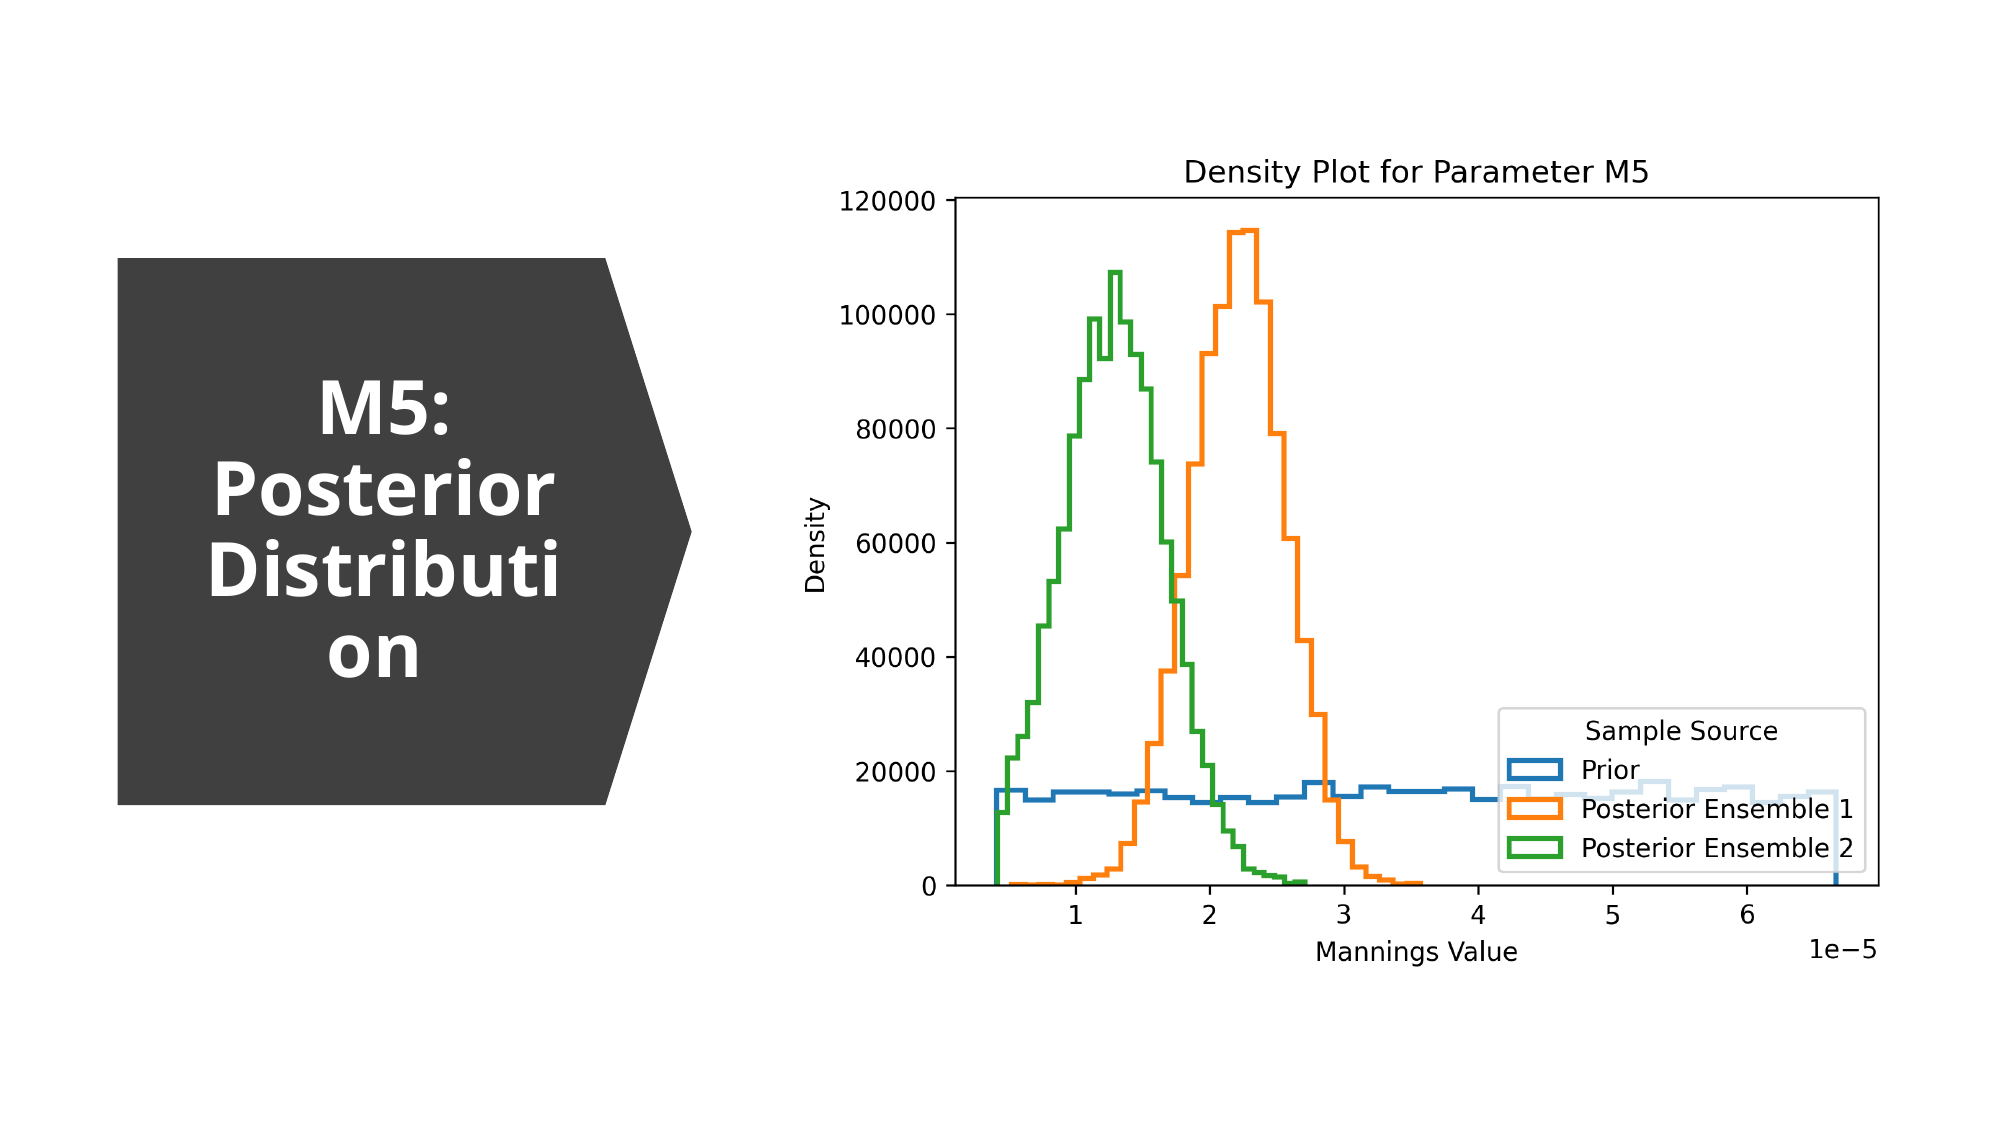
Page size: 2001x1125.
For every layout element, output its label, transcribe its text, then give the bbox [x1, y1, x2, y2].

title M5: Posterior Distribution [168, 322, 601, 741]
picture [783, 140, 1897, 985]
text_box [116, 256, 694, 807]
